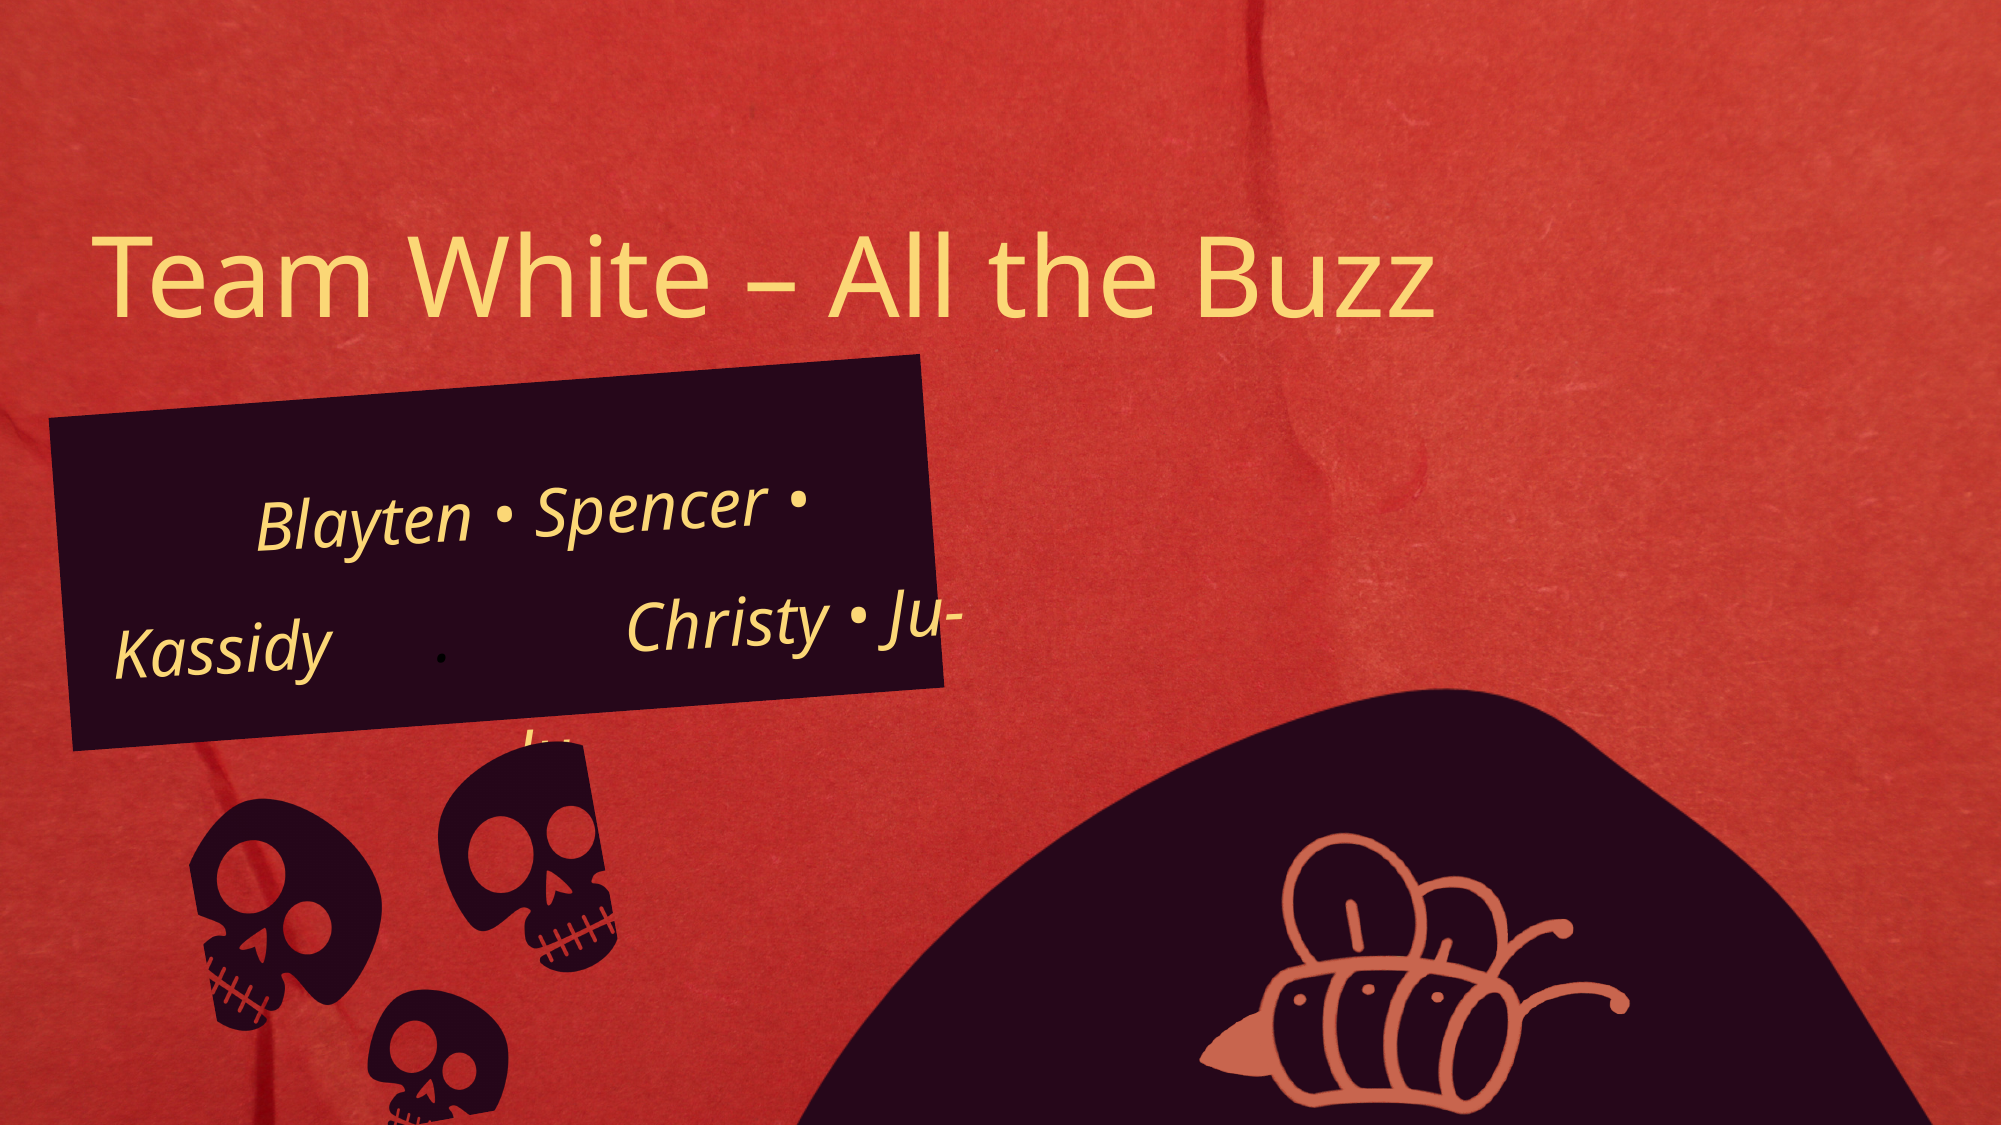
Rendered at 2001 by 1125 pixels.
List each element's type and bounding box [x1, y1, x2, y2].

text_box [0, 0, 2000, 1125]
picture [1132, 751, 1690, 1125]
